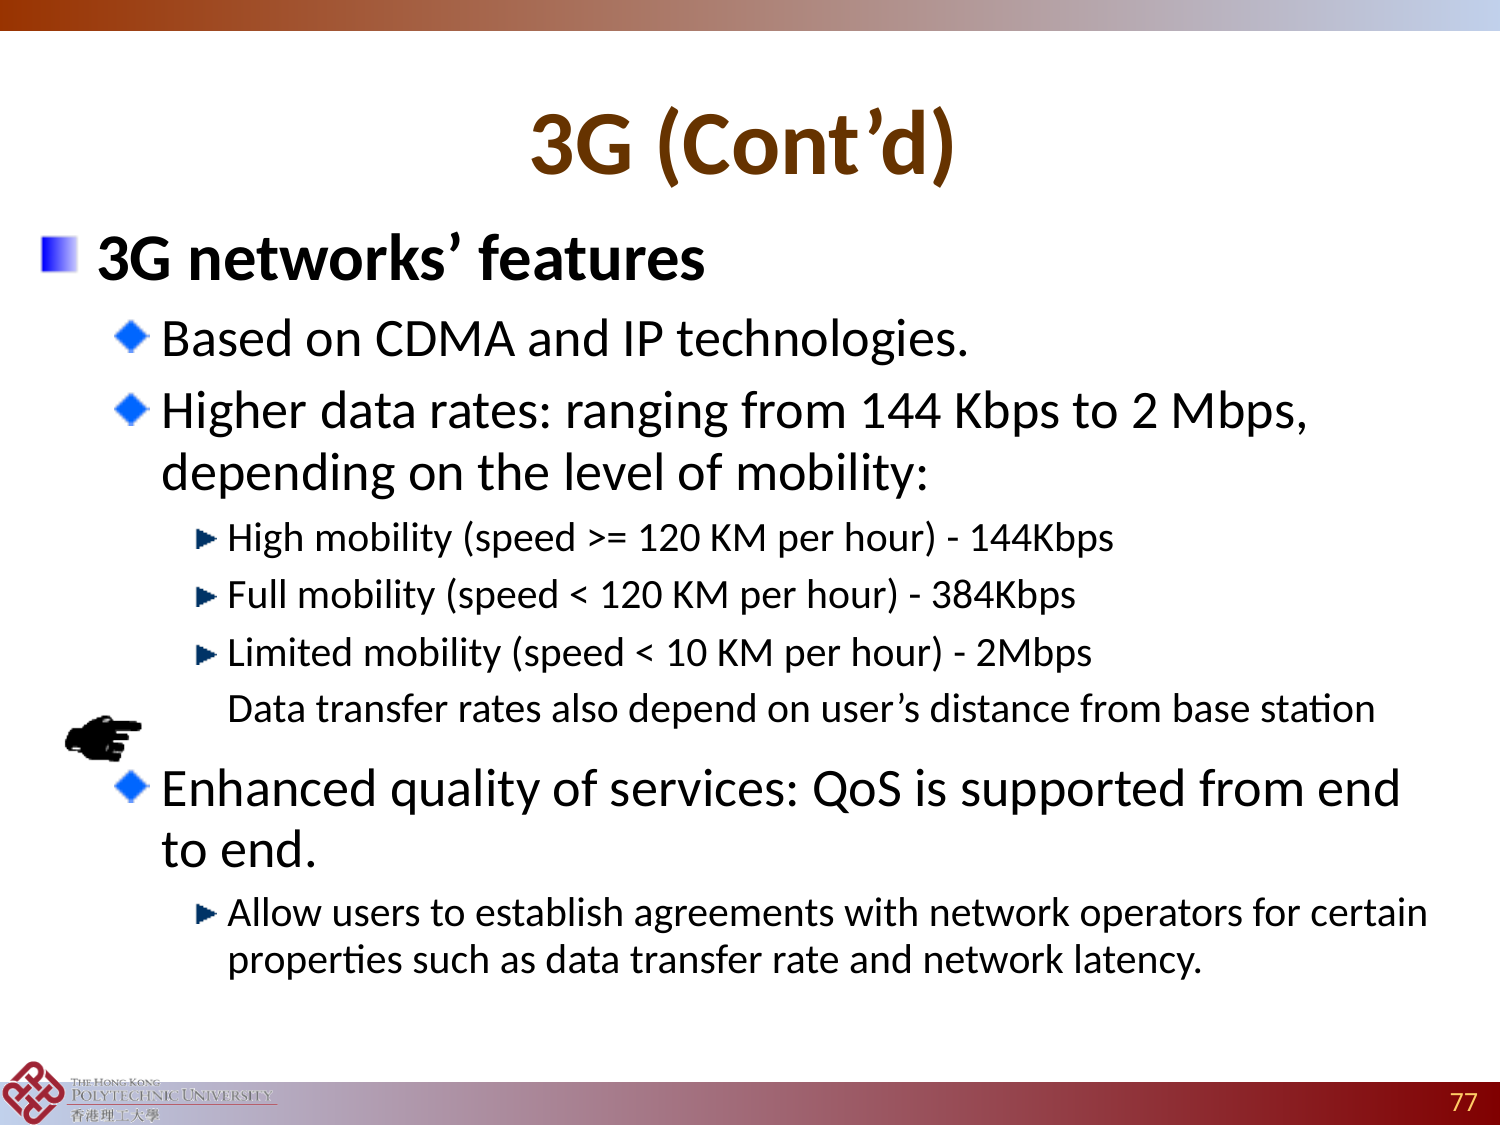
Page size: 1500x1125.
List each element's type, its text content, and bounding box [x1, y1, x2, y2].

picture [114, 318, 150, 353]
picture [114, 768, 150, 803]
picture [189, 897, 217, 924]
title 3G (Cont’d) [37, 75, 1450, 200]
picture [189, 638, 217, 665]
picture [189, 580, 217, 607]
list 3G networks’ features Based on CDMA and IP technologies. Higher data rates: ranging from 144 Kbps to 2 Mbps, depending on the level of mobility: High mobility (speed >= 120 KM per hour) - 144Kbps Full mobility (speed < 120 KM per hour) - 384Kbps Limited mobility (speed < 10 KM per hour) - 2Mbps Data transfer rates also depend on user’s distance from base station Enhanced quality of services: QoS is supported from end to end. Allow users to establish agreements with network operators for certain properties such as data transfer rate and network latency. [24, 212, 1475, 1050]
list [62, 712, 219, 766]
picture [0, 1061, 278, 1125]
picture [39, 234, 82, 277]
picture [114, 391, 150, 426]
picture [189, 522, 217, 549]
